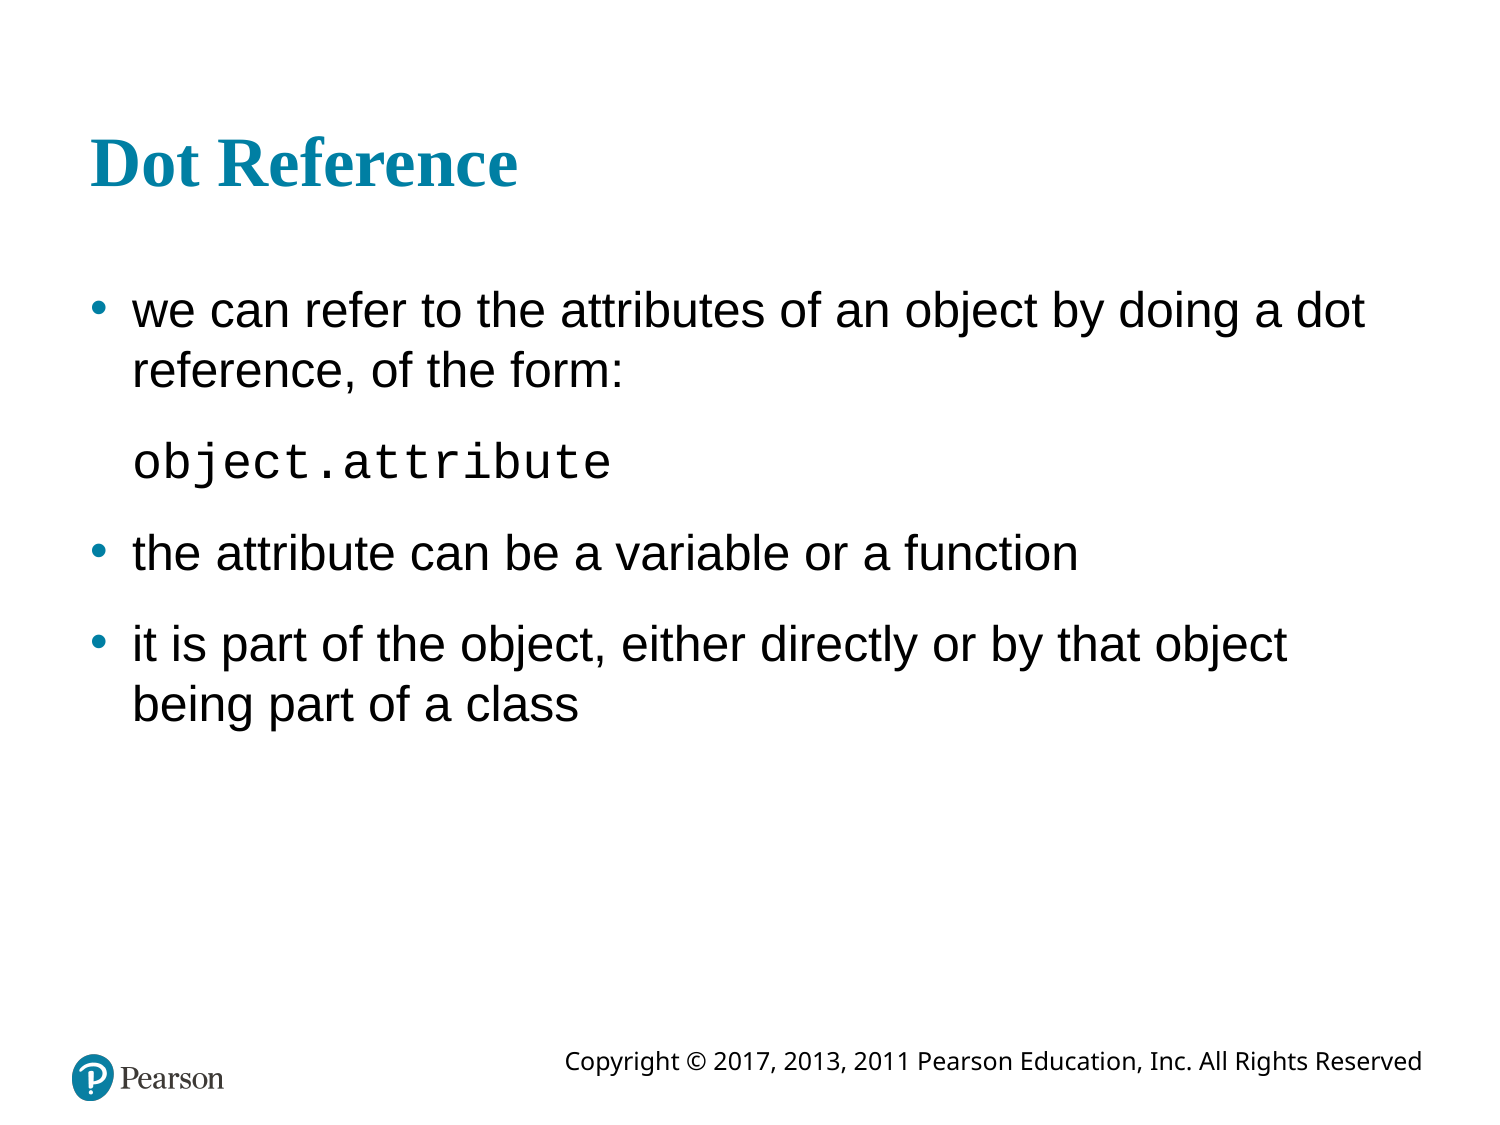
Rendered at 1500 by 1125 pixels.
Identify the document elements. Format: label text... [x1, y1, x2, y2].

picture [72, 1087, 83, 1101]
picture [98, 1054, 224, 1101]
list we can refer to the attributes of an object by doing a dot reference, of the form: object.attribute the attribute can be a variable or a function it is part of the object, either directly or by that object being part of a class [75, 262, 1425, 1005]
title Dot Reference [75, 35, 1425, 216]
picture [80, 1063, 106, 1088]
picture [72, 1054, 88, 1070]
